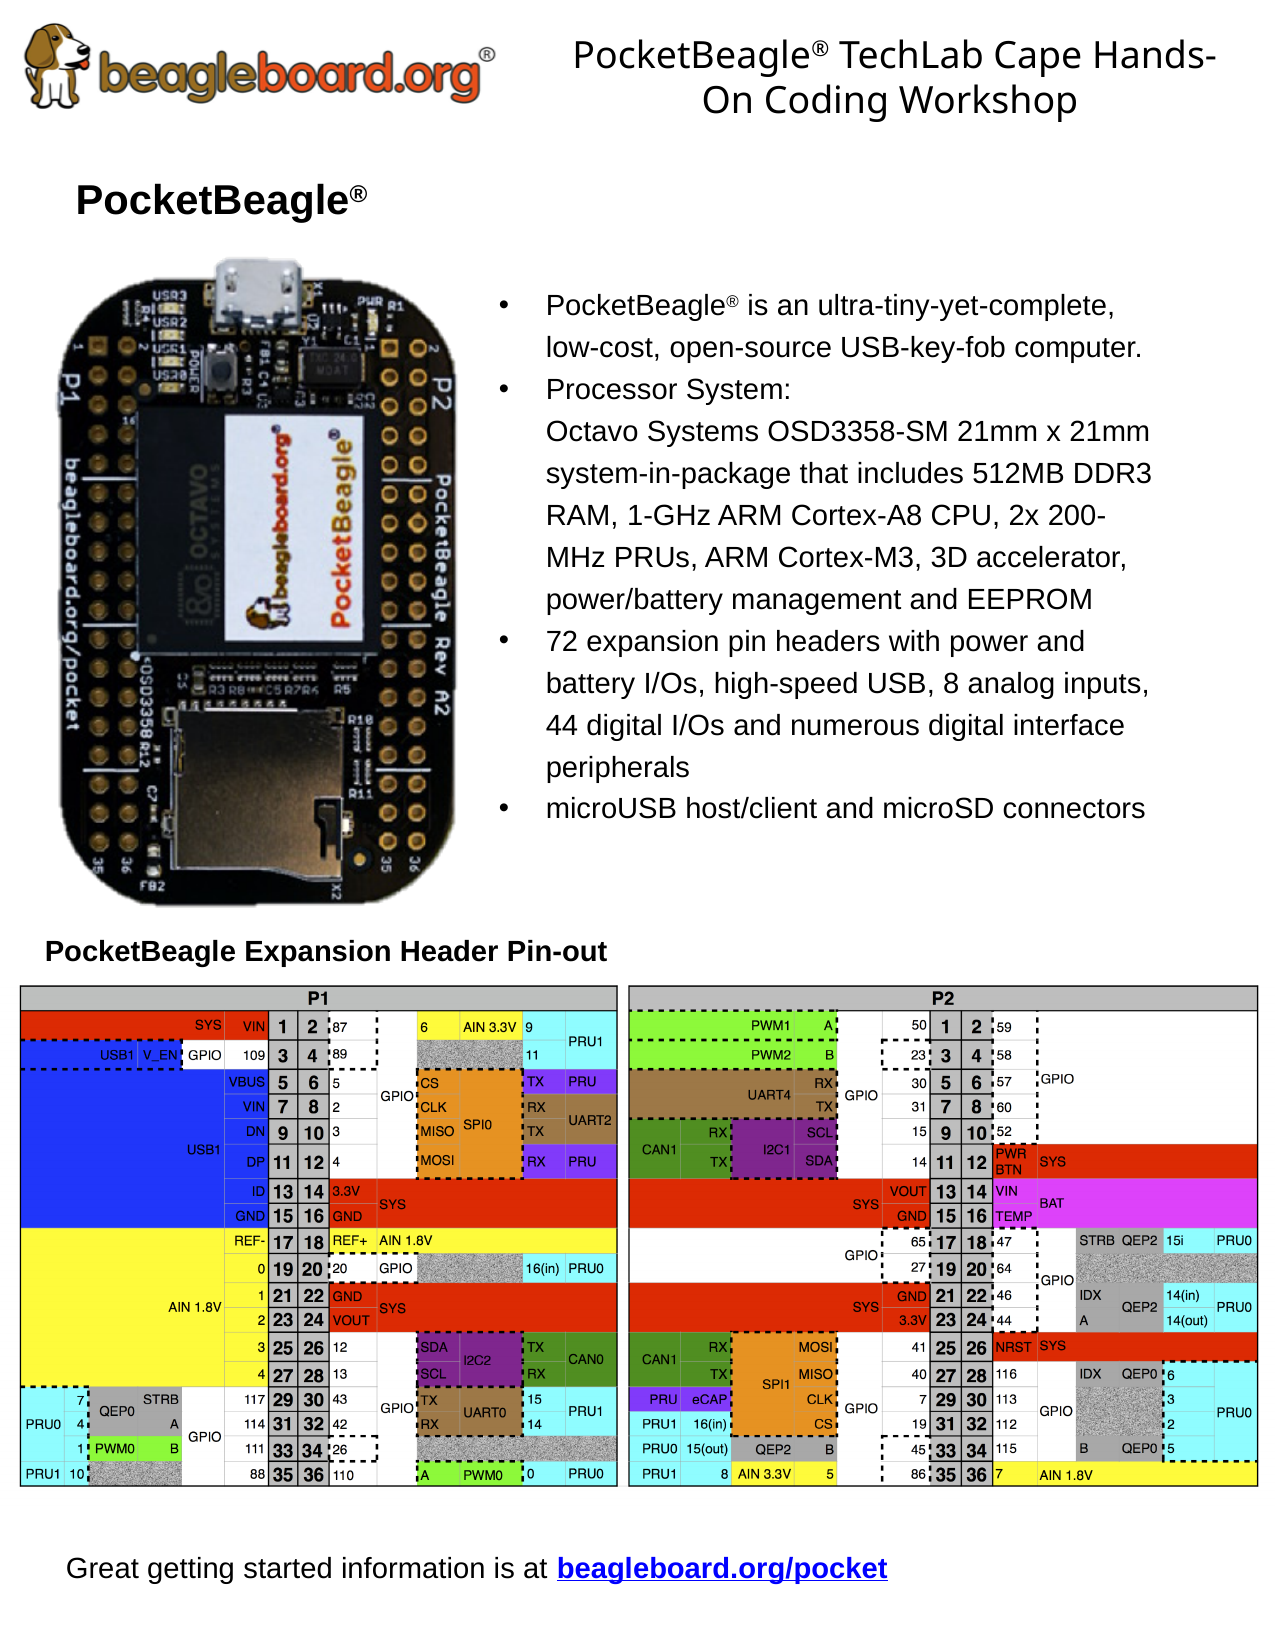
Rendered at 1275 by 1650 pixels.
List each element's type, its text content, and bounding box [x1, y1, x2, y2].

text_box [13, 12, 1259, 113]
list PocketBeagle® is an ultra-tiny-yet-complete, low-cost, open-source USB-key-fob computer. Processor System: Octavo Systems OSD3358-SM 21mm x 21mm system-in-package that includes 512MB DDR3 RAM, 1-GHz ARM Cortex-A8 CPU, 2x 200-MHz PRUs, ARM Cortex-M3, 3D accelerator, power/battery management and EEPROM 72 expansion pin headers with power and battery I/Os, high-speed USB, 8 analog inputs, 44 digital I/Os and numerous digital interface peripherals microUSB host/client and microSD connectors [498, 244, 1166, 931]
text_box PocketBeagle® [60, 165, 576, 245]
picture [0, 201, 632, 925]
text_box PocketBeagle Expansion Header Pin-out [29, 924, 1207, 975]
picture [0, 980, 1275, 1506]
text_box Great getting started information is at beagleboard.org/pocket [51, 1541, 1251, 1592]
